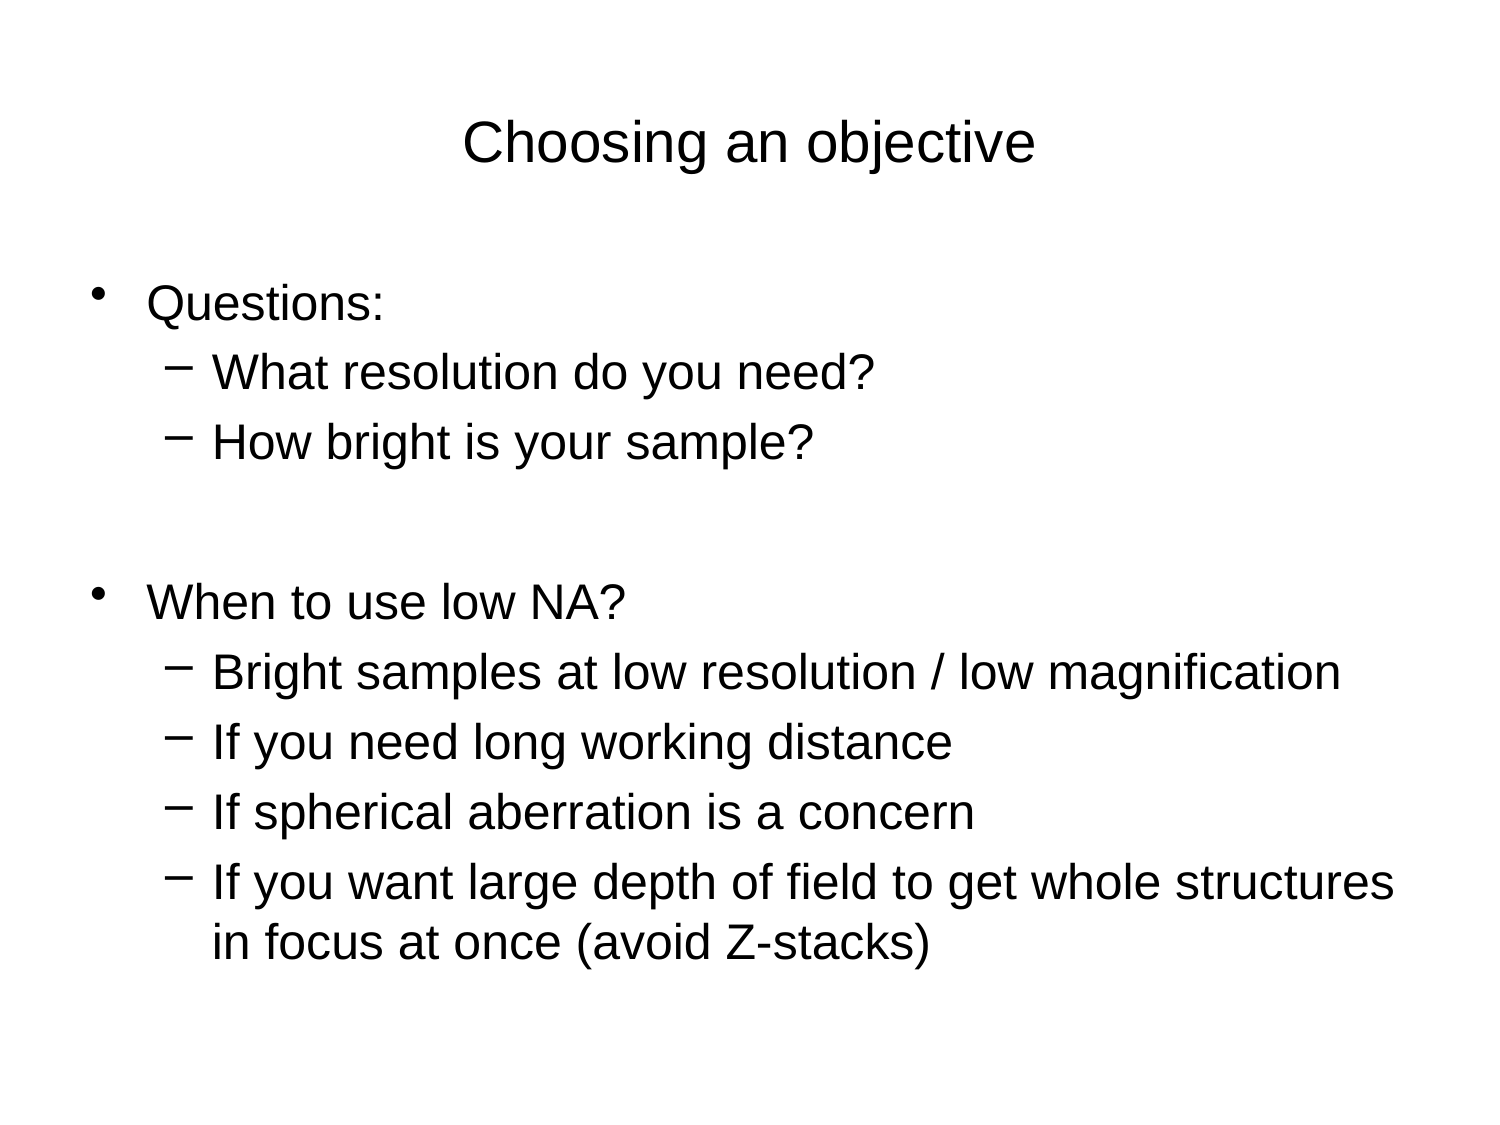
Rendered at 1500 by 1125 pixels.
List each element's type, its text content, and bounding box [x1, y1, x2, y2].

list Questions: What resolution do you need? How bright is your sample? When to use low NA? Bright samples at low resolution / low magnification If you need long working distance If spherical aberration is a concern If you want large depth of field to get whole structures in focus at once (avoid Z-stacks) [74, 262, 1426, 1006]
title Choosing an objective [74, 44, 1426, 233]
